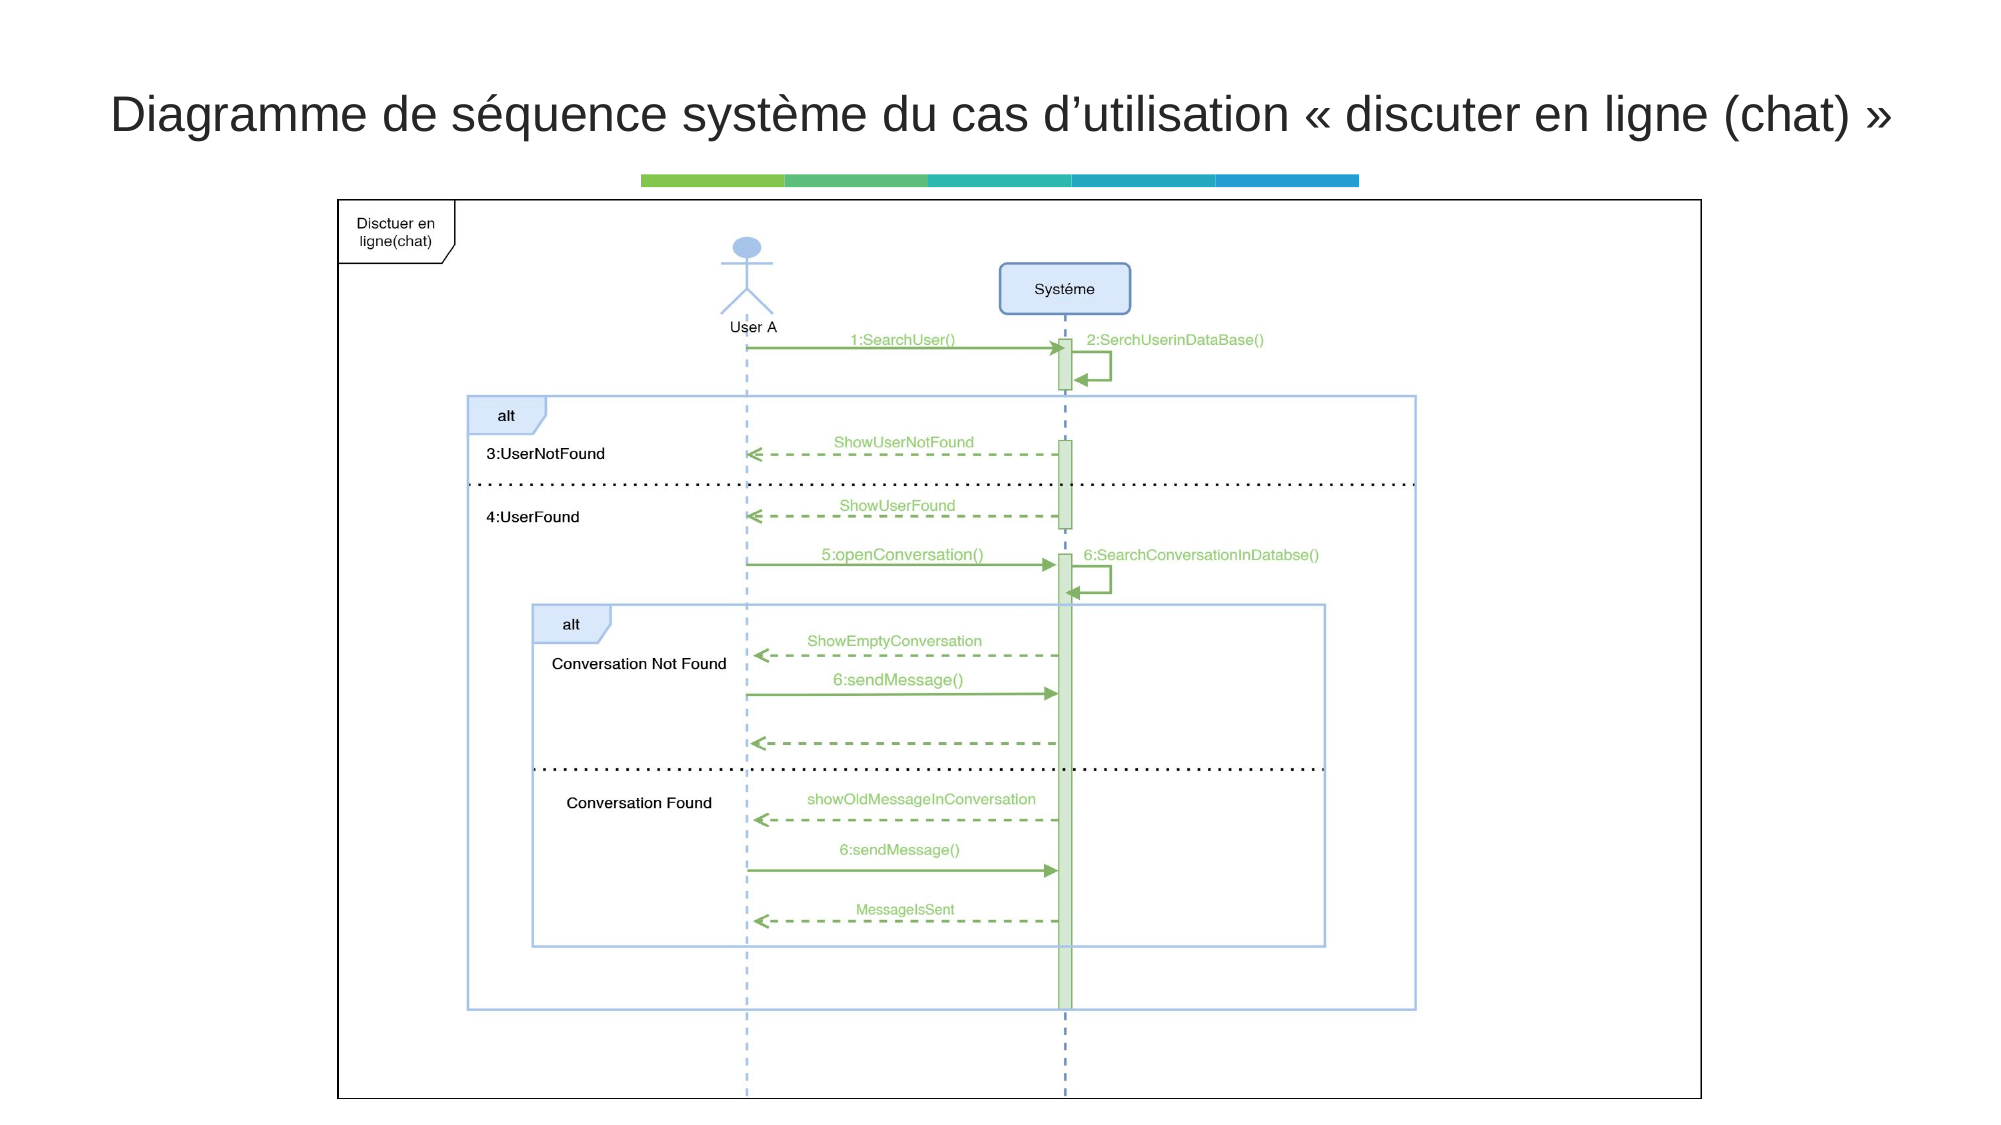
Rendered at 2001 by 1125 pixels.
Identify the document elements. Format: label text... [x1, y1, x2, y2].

picture [337, 199, 1703, 1101]
list Diagramme de séquence système du cas d’utilisation « discuter en ligne (chat) » [53, 55, 1952, 175]
